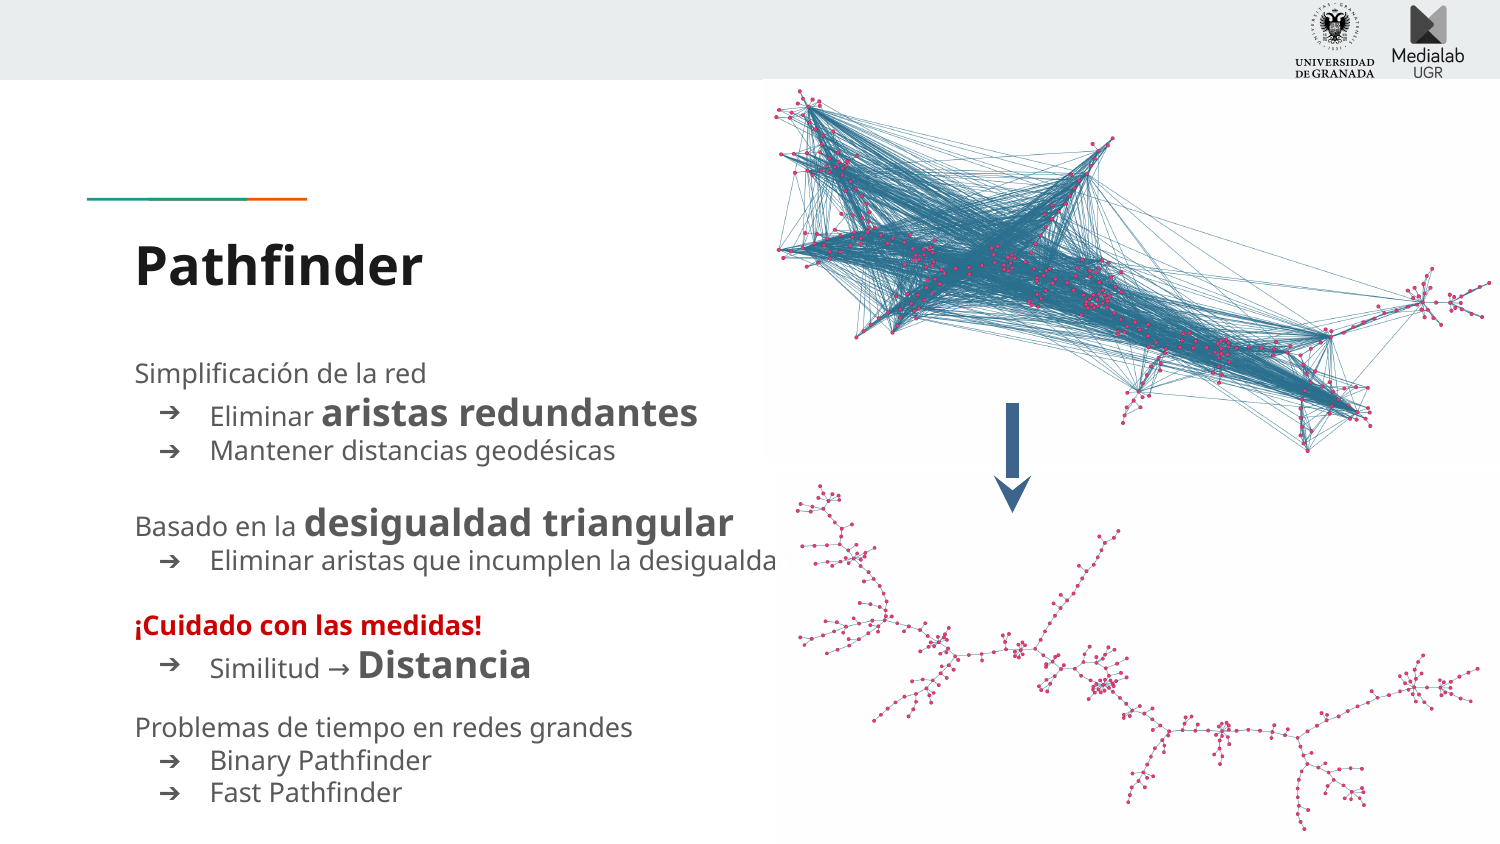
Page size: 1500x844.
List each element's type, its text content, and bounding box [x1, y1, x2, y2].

title Pathfinder [119, 216, 758, 305]
picture [774, 467, 1500, 844]
picture [763, 2, 1500, 463]
list Simplificación de la red Eliminar aristas redundantes Mantener distancias geodésicas Basado en la desigualdad triangular Eliminar aristas que incumplen la desigualdad ¡Cuidado con las medidas! Similitud → Distancia Problemas de tiempo en redes grandes Binary Pathfinder Fast Pathfinder [119, 341, 769, 785]
picture [1294, 2, 1375, 78]
